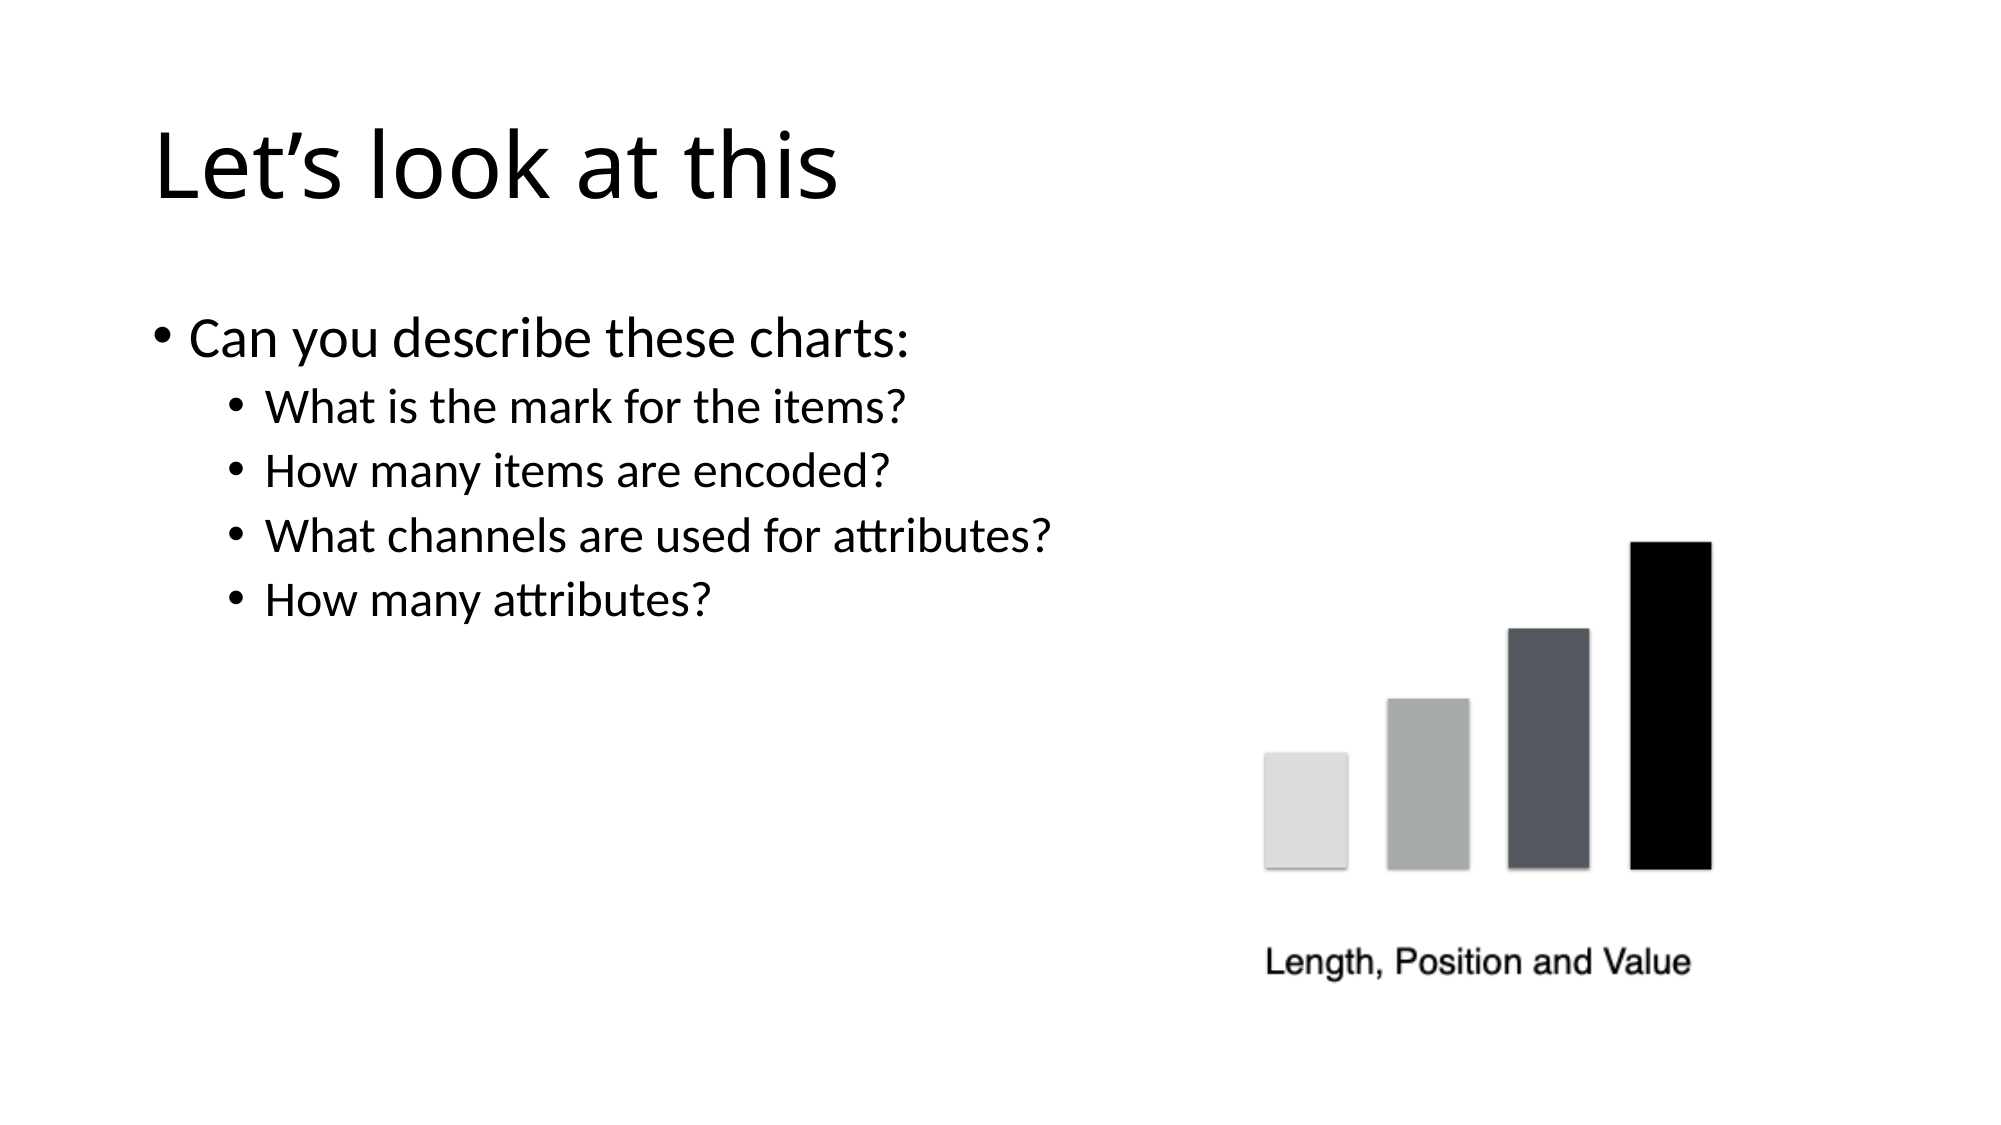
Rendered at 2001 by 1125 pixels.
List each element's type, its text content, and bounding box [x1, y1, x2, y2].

title Let’s look at this [137, 59, 1863, 278]
picture [1110, 438, 1798, 1014]
list Can you describe these charts: What is the mark for the items? How many items are encoded? What channels are used for attributes? How many attributes? [137, 299, 1111, 1014]
